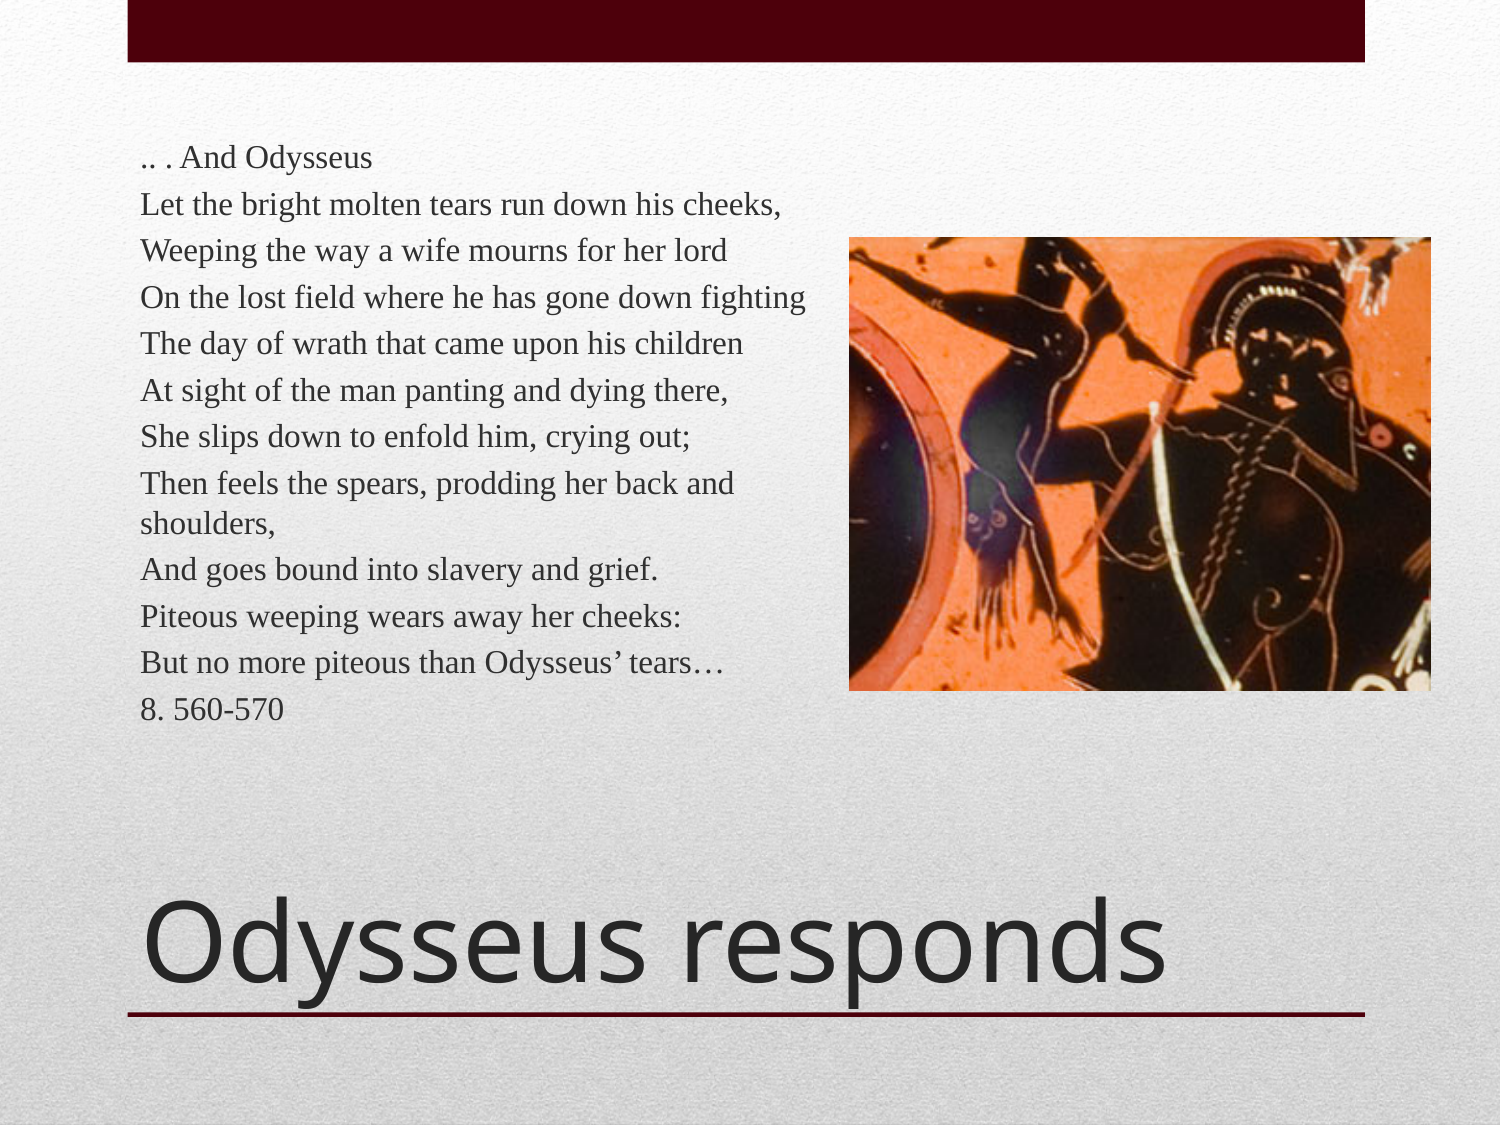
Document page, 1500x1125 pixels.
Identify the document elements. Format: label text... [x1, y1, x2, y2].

picture [849, 236, 1432, 692]
list .. . And Odysseus Let the bright molten tears run down his cheeks, Weeping the way a wife mourns for her lord On the lost field where he has gone down fighting The day of wrath that came upon his children At sight of the man panting and dying there, She slips down to enfold him, crying out; Then feels the spears, prodding her back and shoulders, And goes bound into slavery and grief. Piteous weeping wears away her cheeks: But no more piteous than Odysseus’ tears… 8. 560-570 [125, 112, 863, 750]
title Odysseus responds [125, 750, 1400, 1013]
